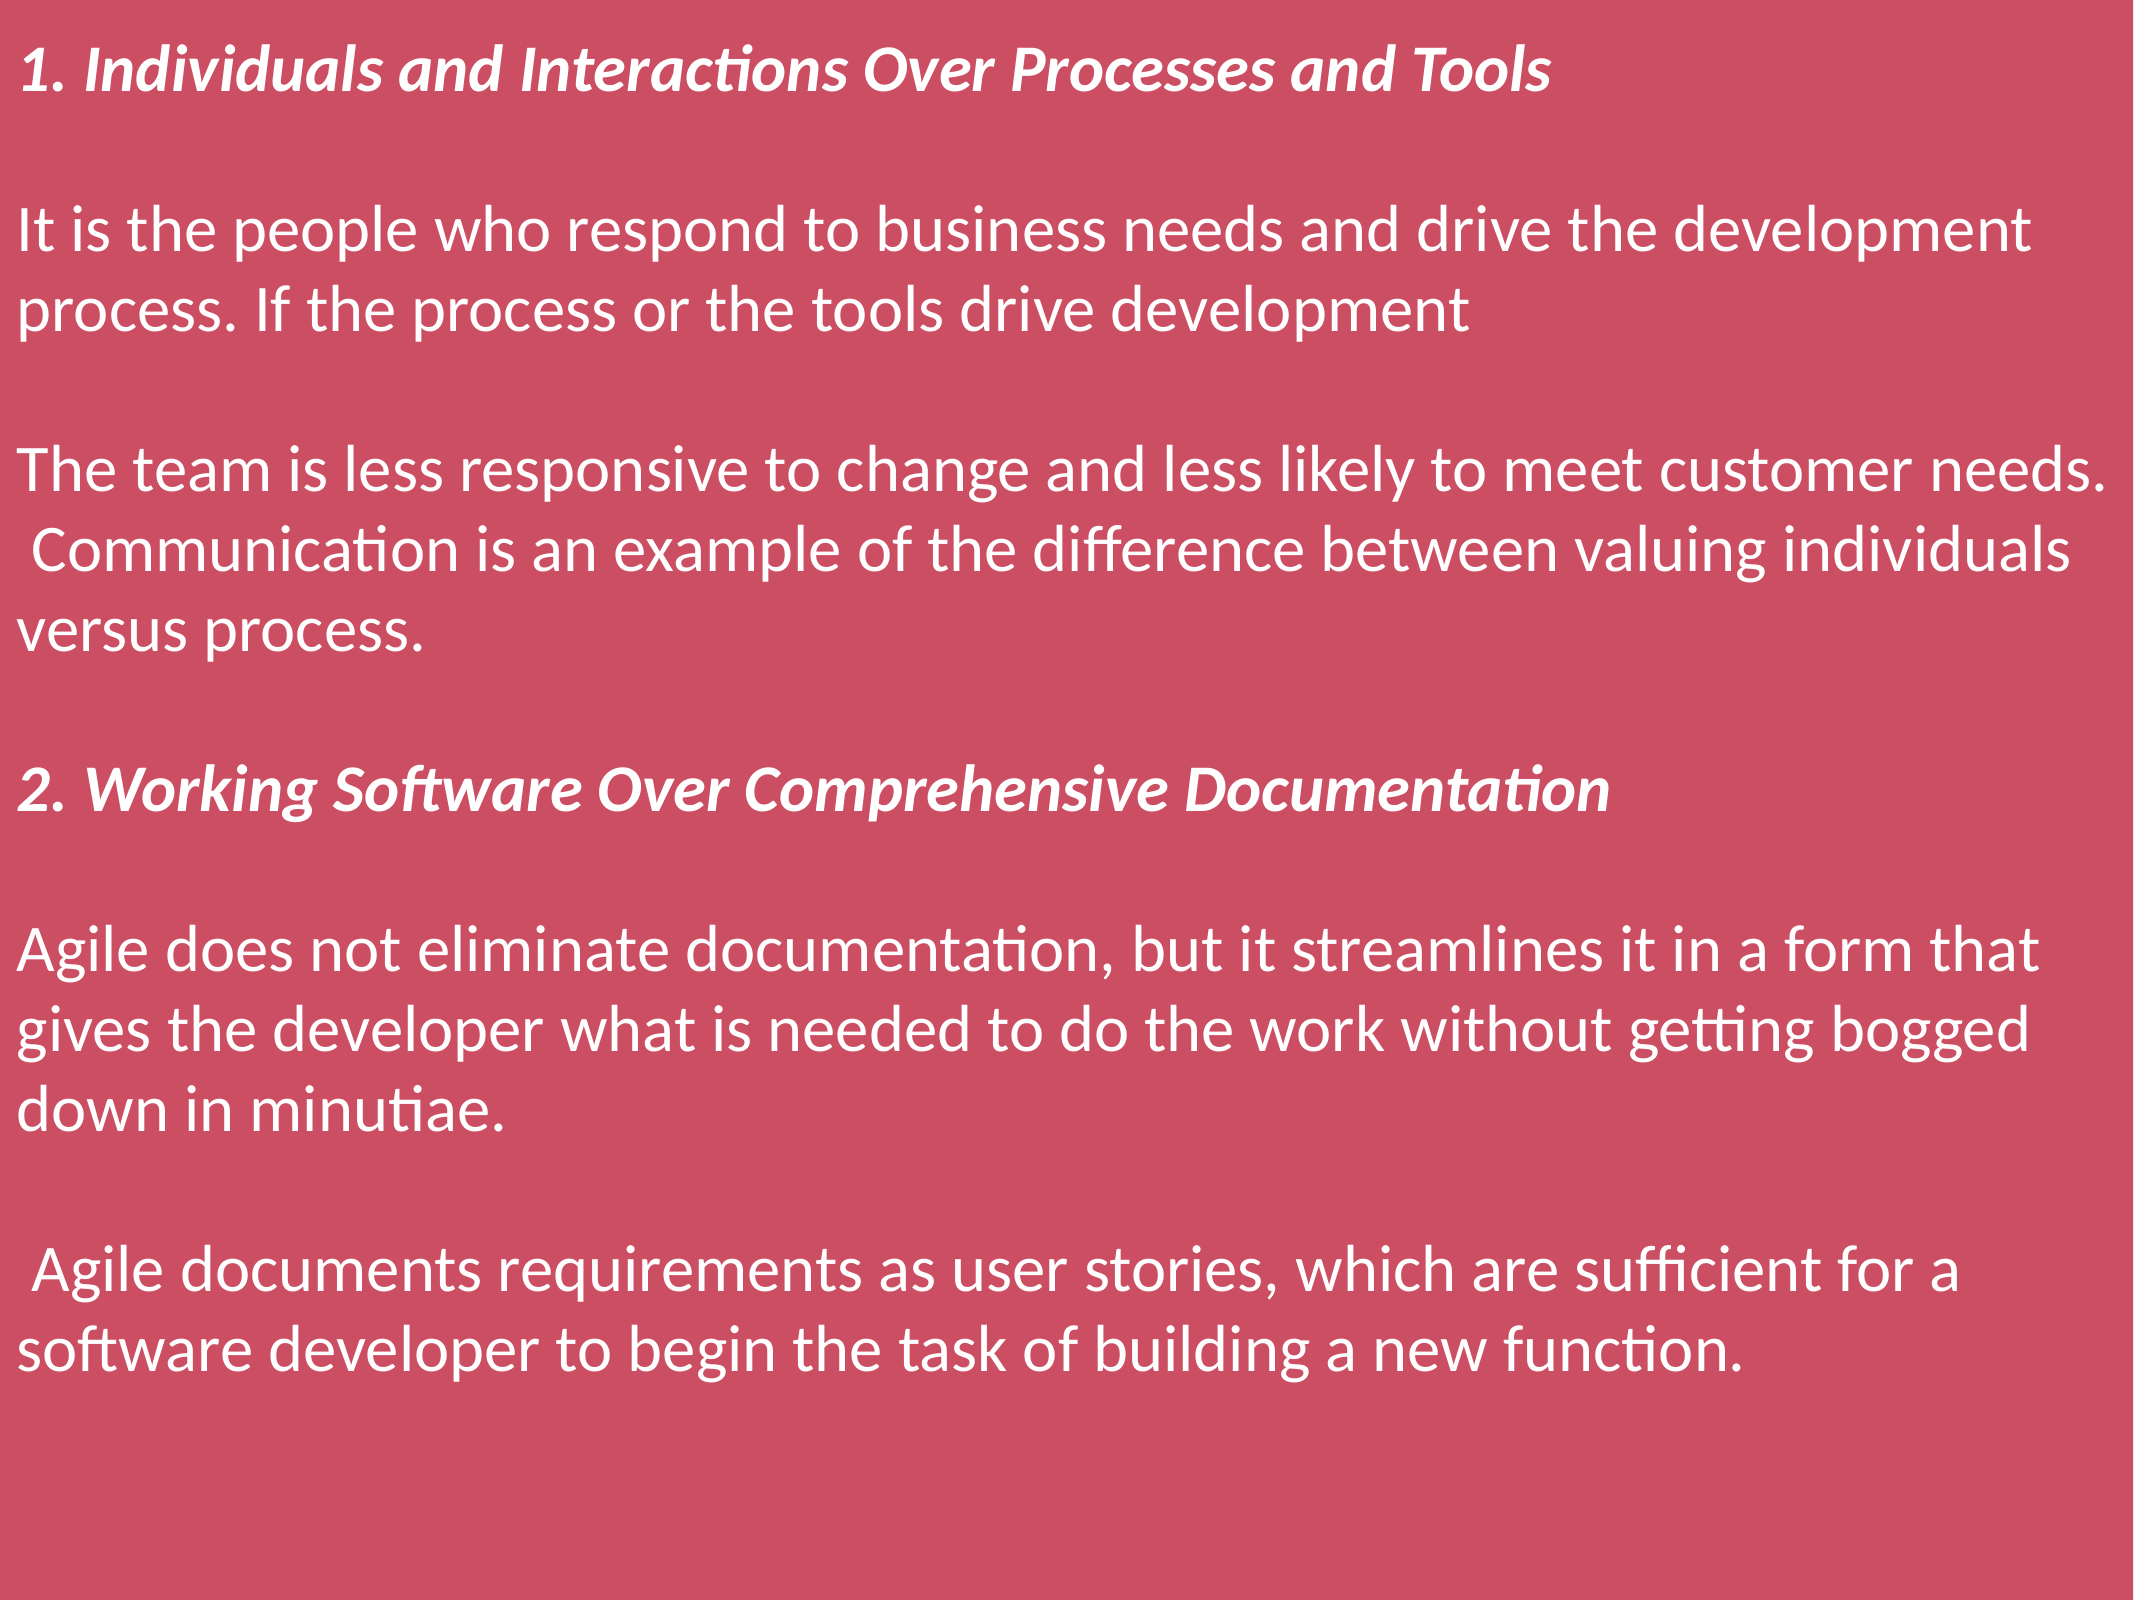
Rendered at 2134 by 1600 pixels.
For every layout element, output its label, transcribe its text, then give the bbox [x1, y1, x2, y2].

title 1. Individuals and Interactions Over Processes and Tools It is the people who respond to business needs and drive the development process. If the process or the tools drive development The team is less responsive to change and less likely to meet customer needs. Communication is an example of the difference between valuing individuals versus process. 2. Working Software Over Comprehensive Documentation Agile does not eliminate documentation, but it streamlines it in a form that gives the developer what is needed to do the work without getting bogged down in minutiae. Agile documents requirements as user stories, which are sufficient for a software developer to begin the task of building a new function. [16, 24, 2134, 1600]
